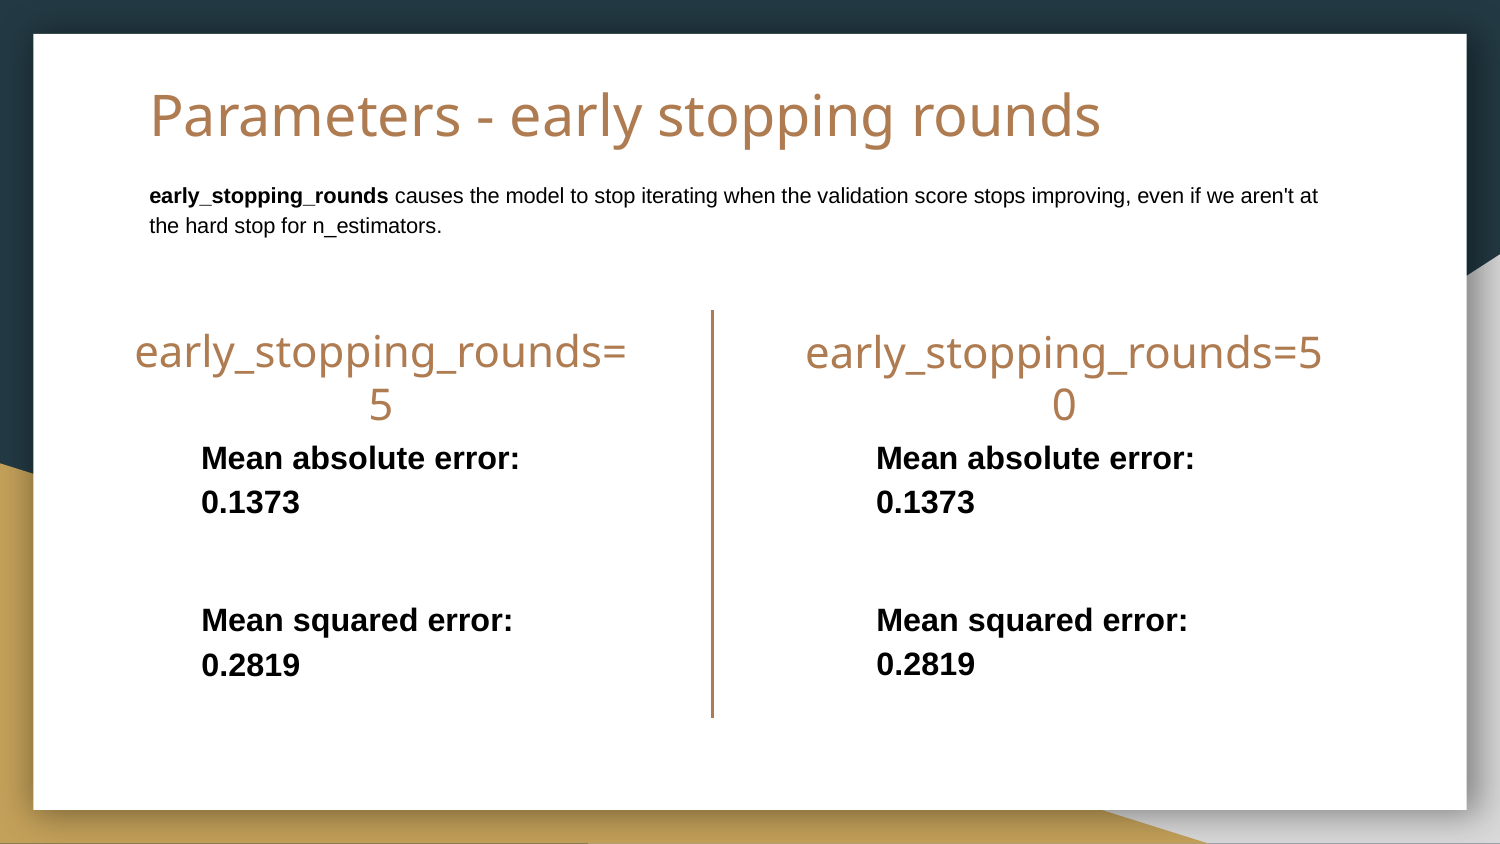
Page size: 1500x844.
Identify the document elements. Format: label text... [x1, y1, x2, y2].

text_box Mean squared error: 0.2819 [186, 584, 618, 767]
text_box Mean squared error: 0.2819 [861, 583, 1293, 811]
title early_stopping_rounds=50 [784, 309, 1345, 409]
text_box Mean absolute error: 0.1373 [860, 421, 1292, 655]
title early_stopping_rounds=5 [109, 308, 653, 408]
list early_stopping_rounds causes the model to stop iterating when the validation score stops improving, even if we aren't at the hard stop for n_estimators. [134, 163, 1366, 295]
title Parameters - early stopping rounds [134, 63, 1366, 163]
text_box Mean absolute error: 0.1373 [185, 421, 617, 610]
